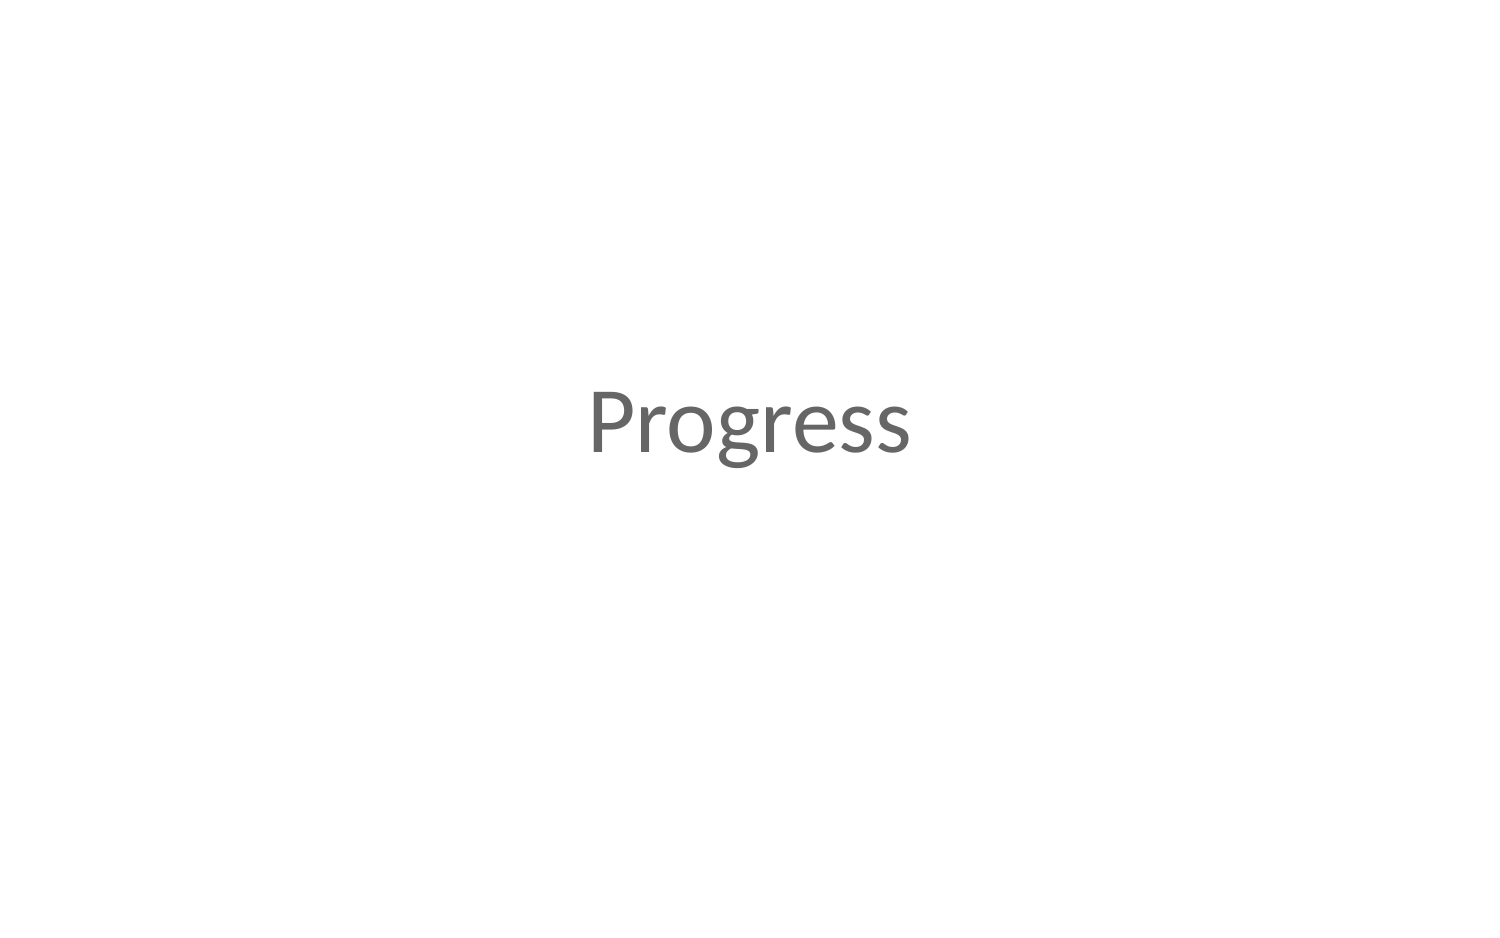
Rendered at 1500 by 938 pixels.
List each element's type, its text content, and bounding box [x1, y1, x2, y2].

title Progress [187, 153, 1313, 480]
